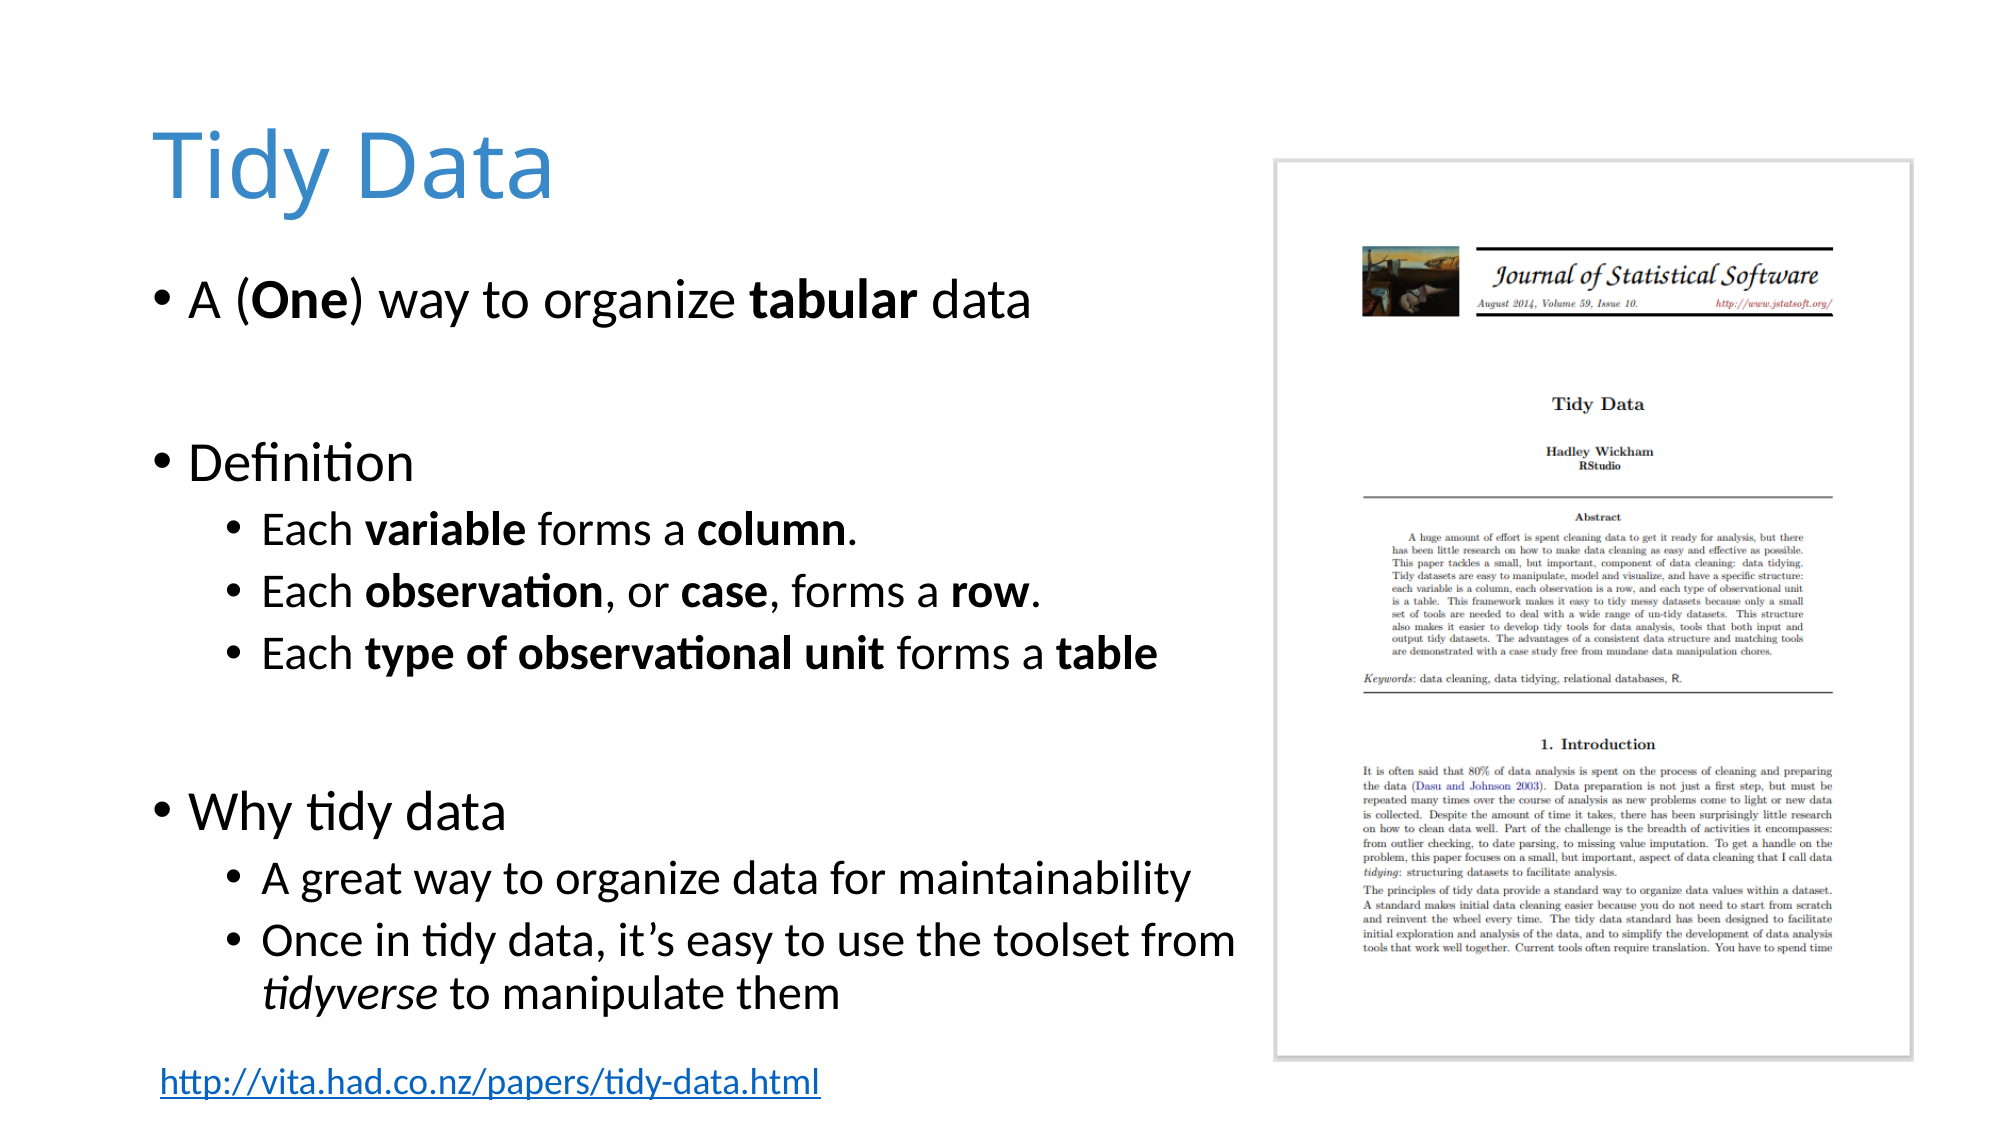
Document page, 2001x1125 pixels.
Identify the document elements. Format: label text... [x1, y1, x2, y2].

list A (One) way to organize tabular data Definition Each variable forms a column. Each observation, or case, forms a row. Each type of observational unit forms a table Why tidy data A great way to organize data for maintainability Once in tidy data, it’s easy to use the toolset from tidyverse to manipulate them [137, 262, 1269, 1035]
title Tidy Data [137, 59, 1863, 278]
picture [1273, 158, 1914, 1062]
text_box http://vita.had.co.nz/papers/tidy-data.html [144, 1049, 1180, 1110]
